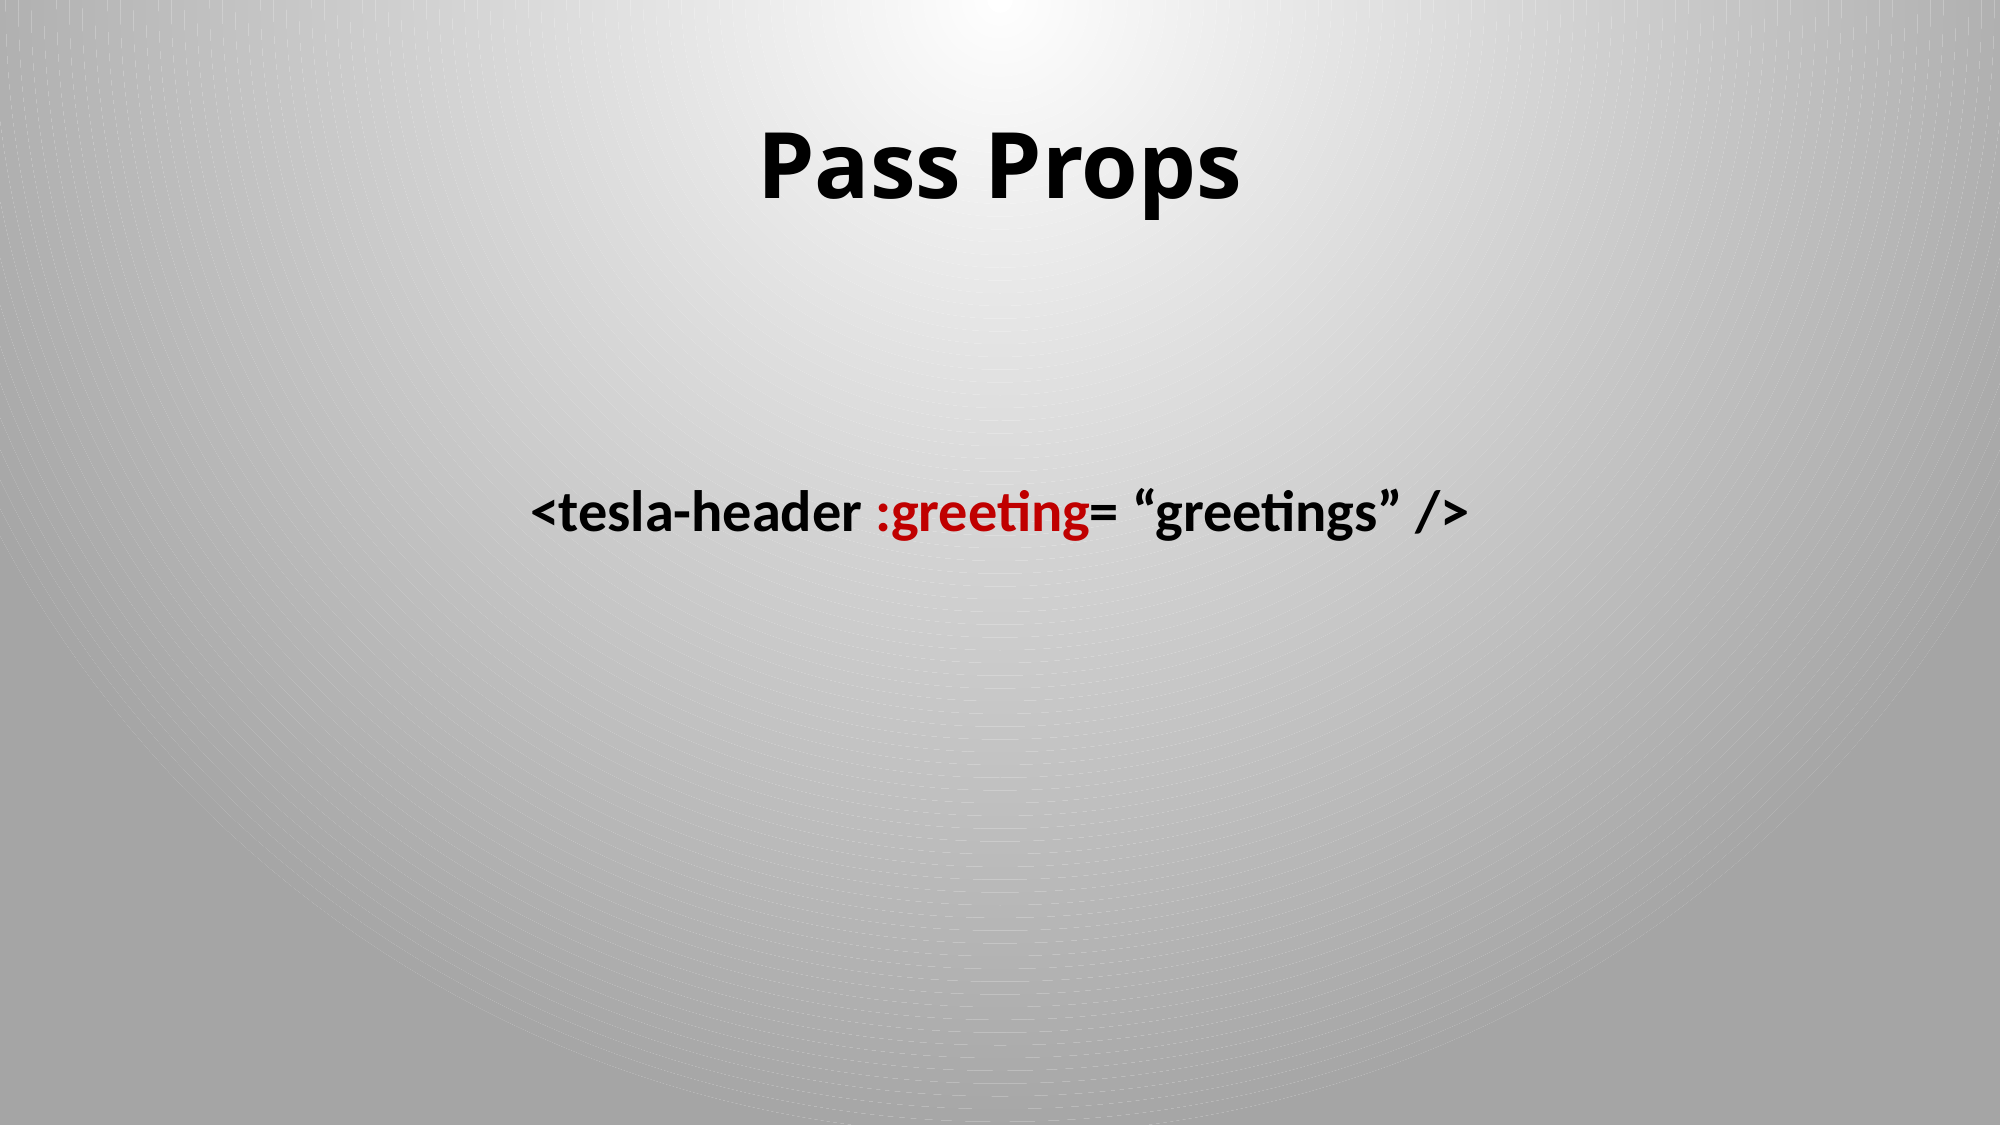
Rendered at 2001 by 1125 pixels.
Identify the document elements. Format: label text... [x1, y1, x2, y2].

title Pass Props [137, 59, 1863, 278]
list <tesla-header :greeting= “greetings” /> [137, 299, 1863, 1014]
